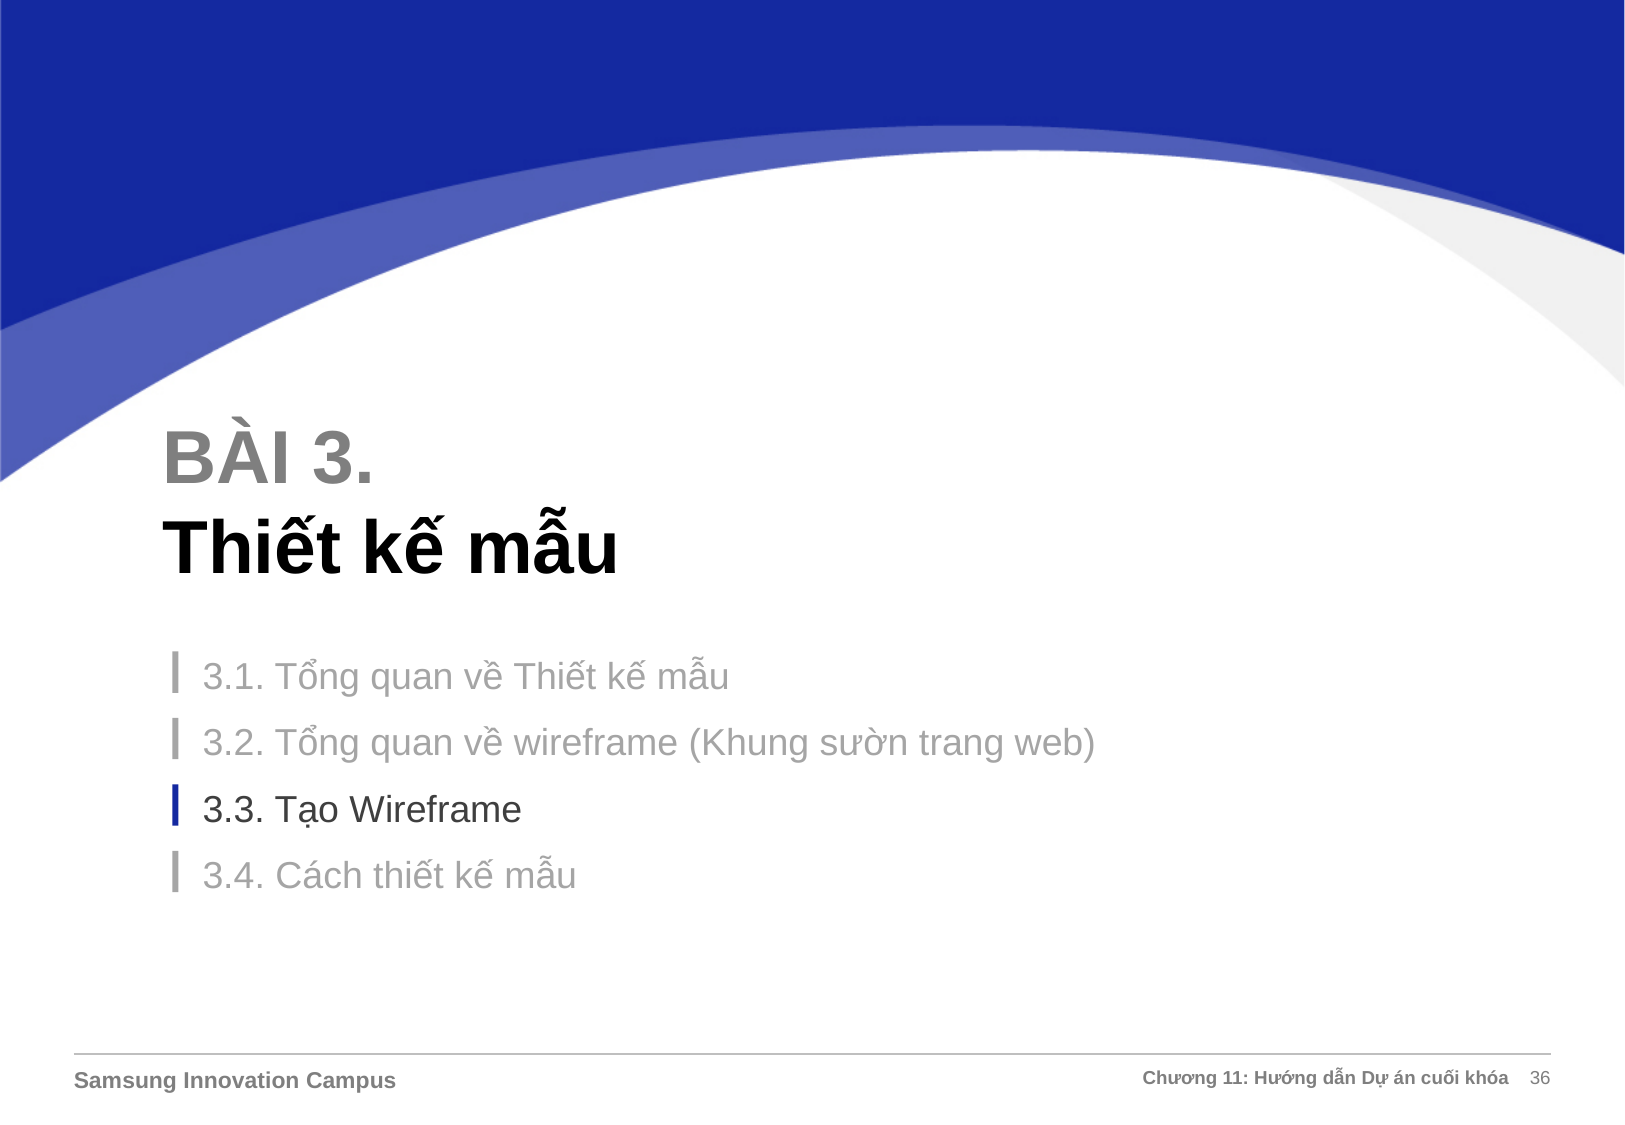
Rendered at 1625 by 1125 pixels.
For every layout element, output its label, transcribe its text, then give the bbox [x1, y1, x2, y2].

text_box BÀI 3. [162, 407, 1062, 499]
picture [0, 0, 1625, 1125]
text_box Thiết kế mẫu [162, 498, 1532, 589]
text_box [172, 651, 1354, 897]
